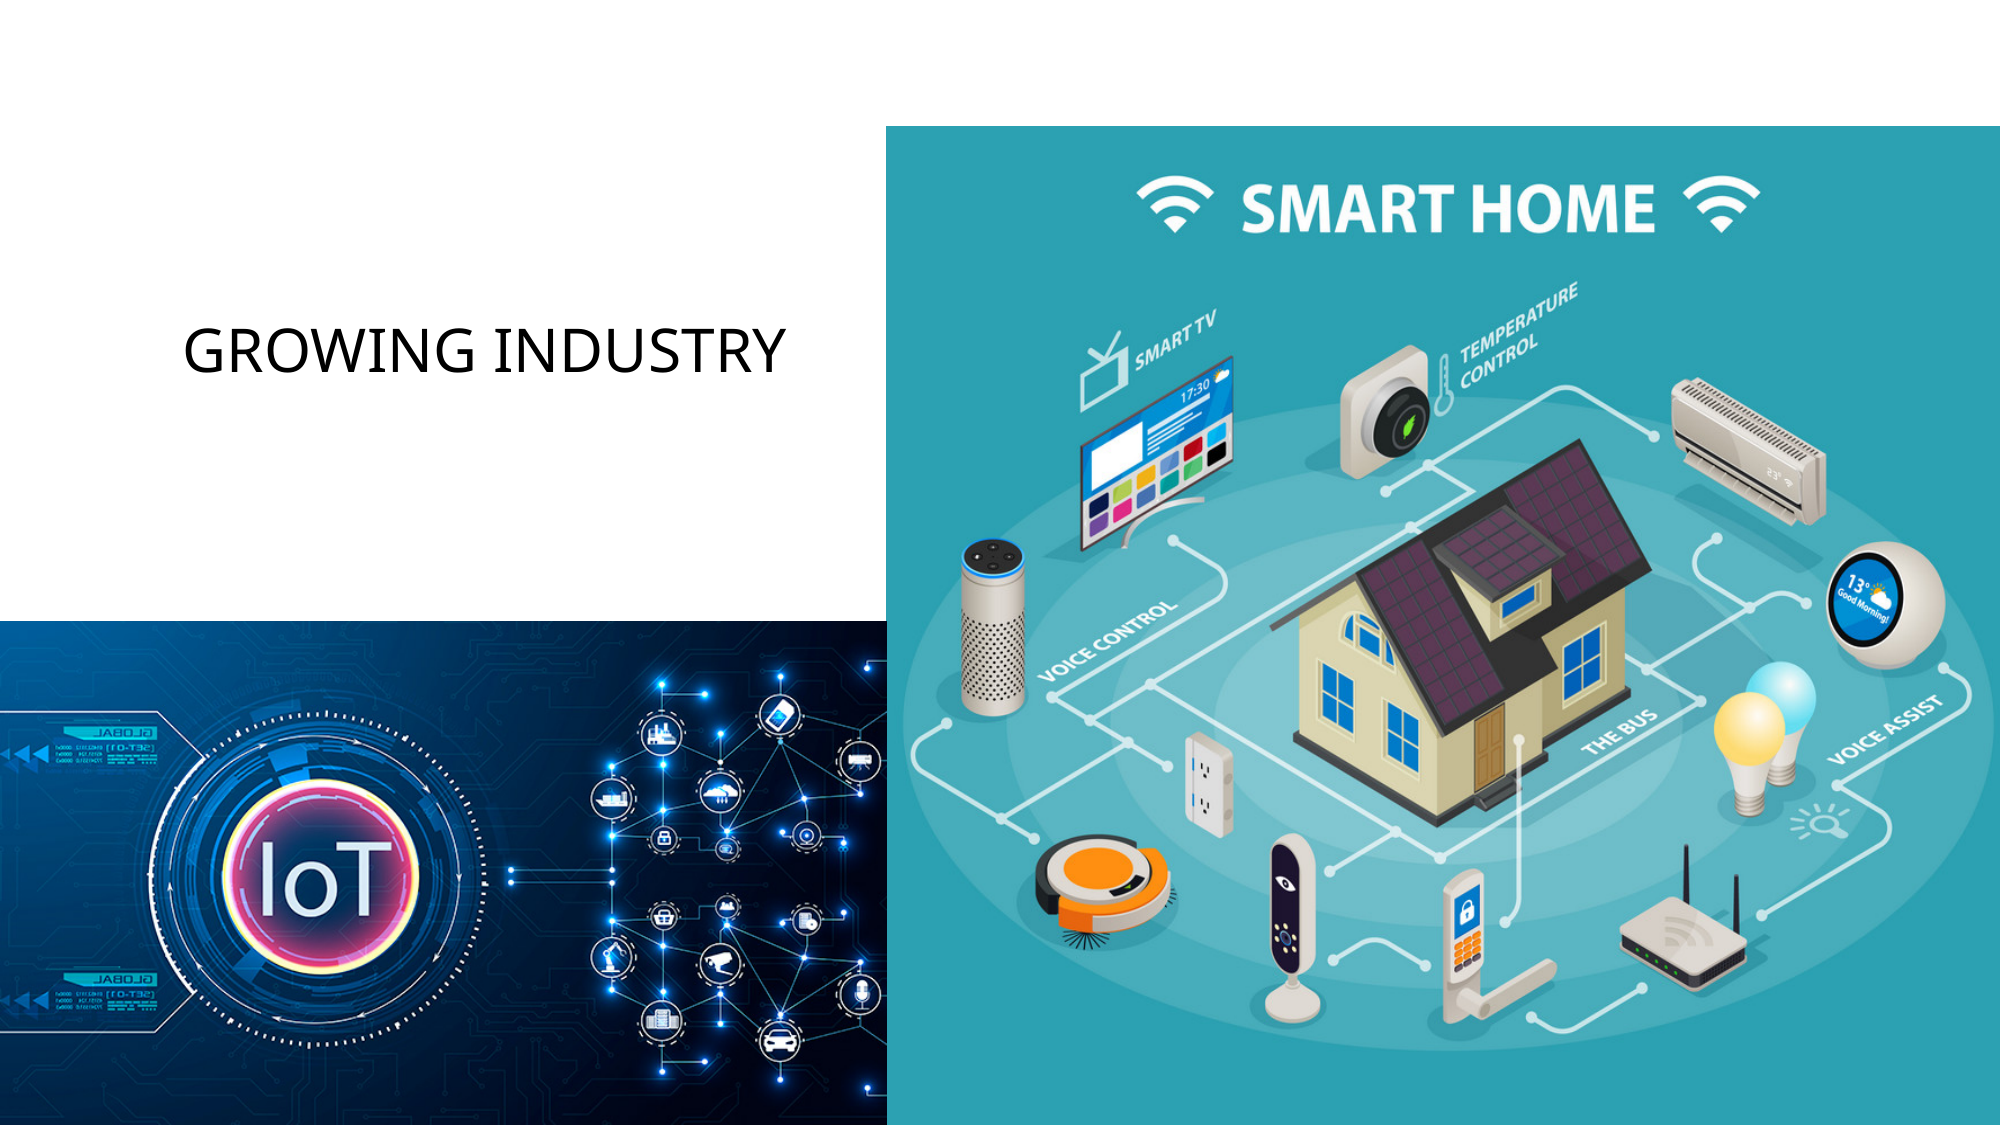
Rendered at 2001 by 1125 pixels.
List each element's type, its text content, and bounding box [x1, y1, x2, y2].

title GROWING INDUSTRY [167, 305, 821, 401]
picture [0, 126, 2000, 1125]
